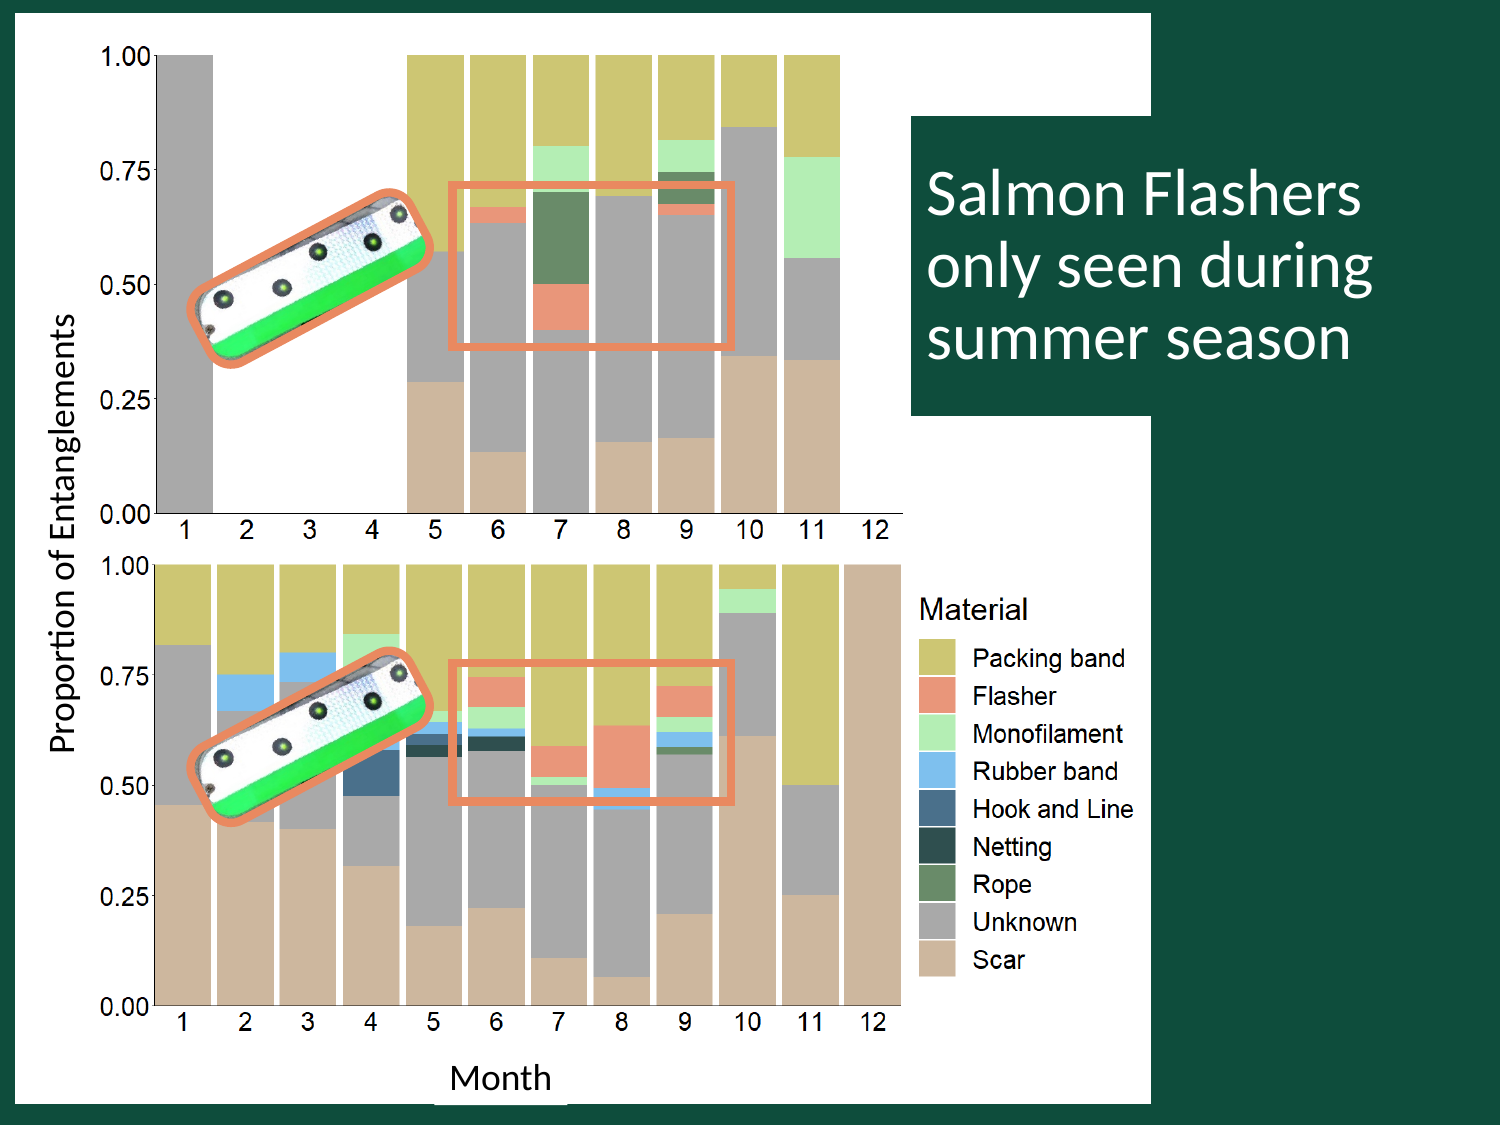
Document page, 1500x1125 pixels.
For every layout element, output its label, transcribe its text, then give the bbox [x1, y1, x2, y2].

title Salmon Flashers only seen during summer season [1150, 116, 1403, 416]
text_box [16, 14, 1150, 1103]
